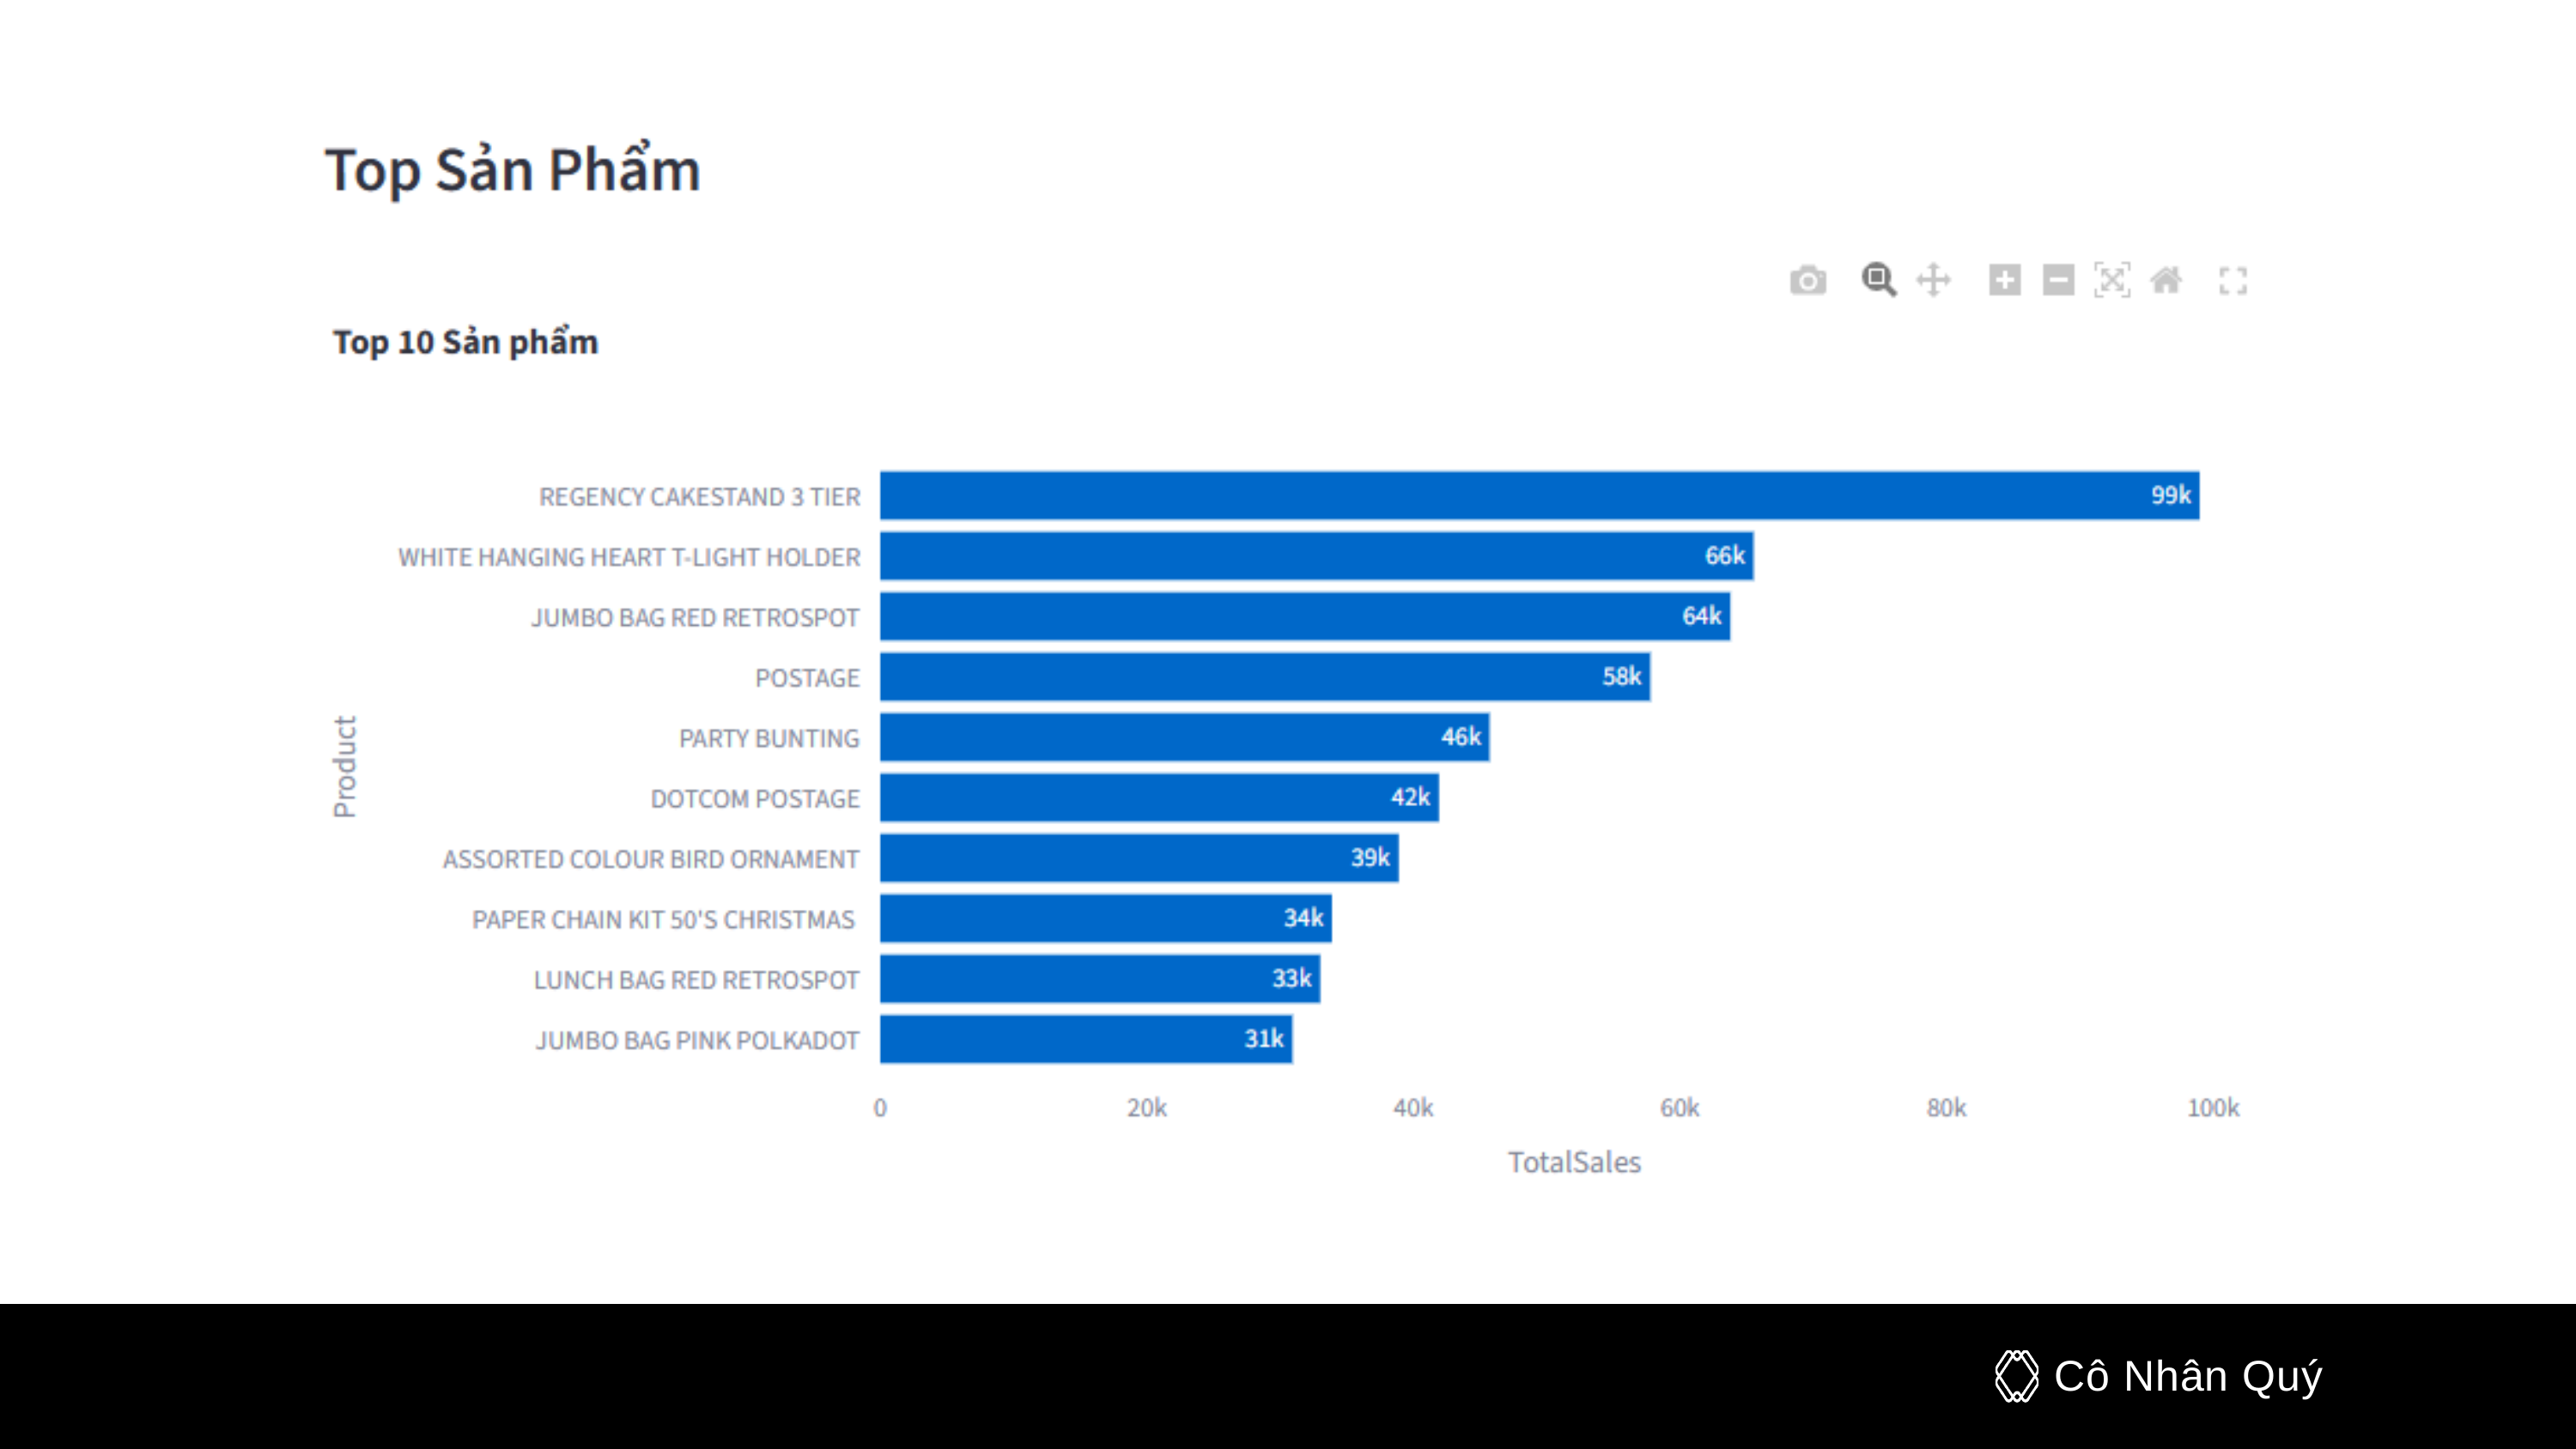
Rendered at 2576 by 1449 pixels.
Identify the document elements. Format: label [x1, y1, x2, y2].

text_box [0, 1303, 2576, 1449]
text_box [1995, 1349, 2432, 1403]
text_box [282, 120, 2294, 1216]
